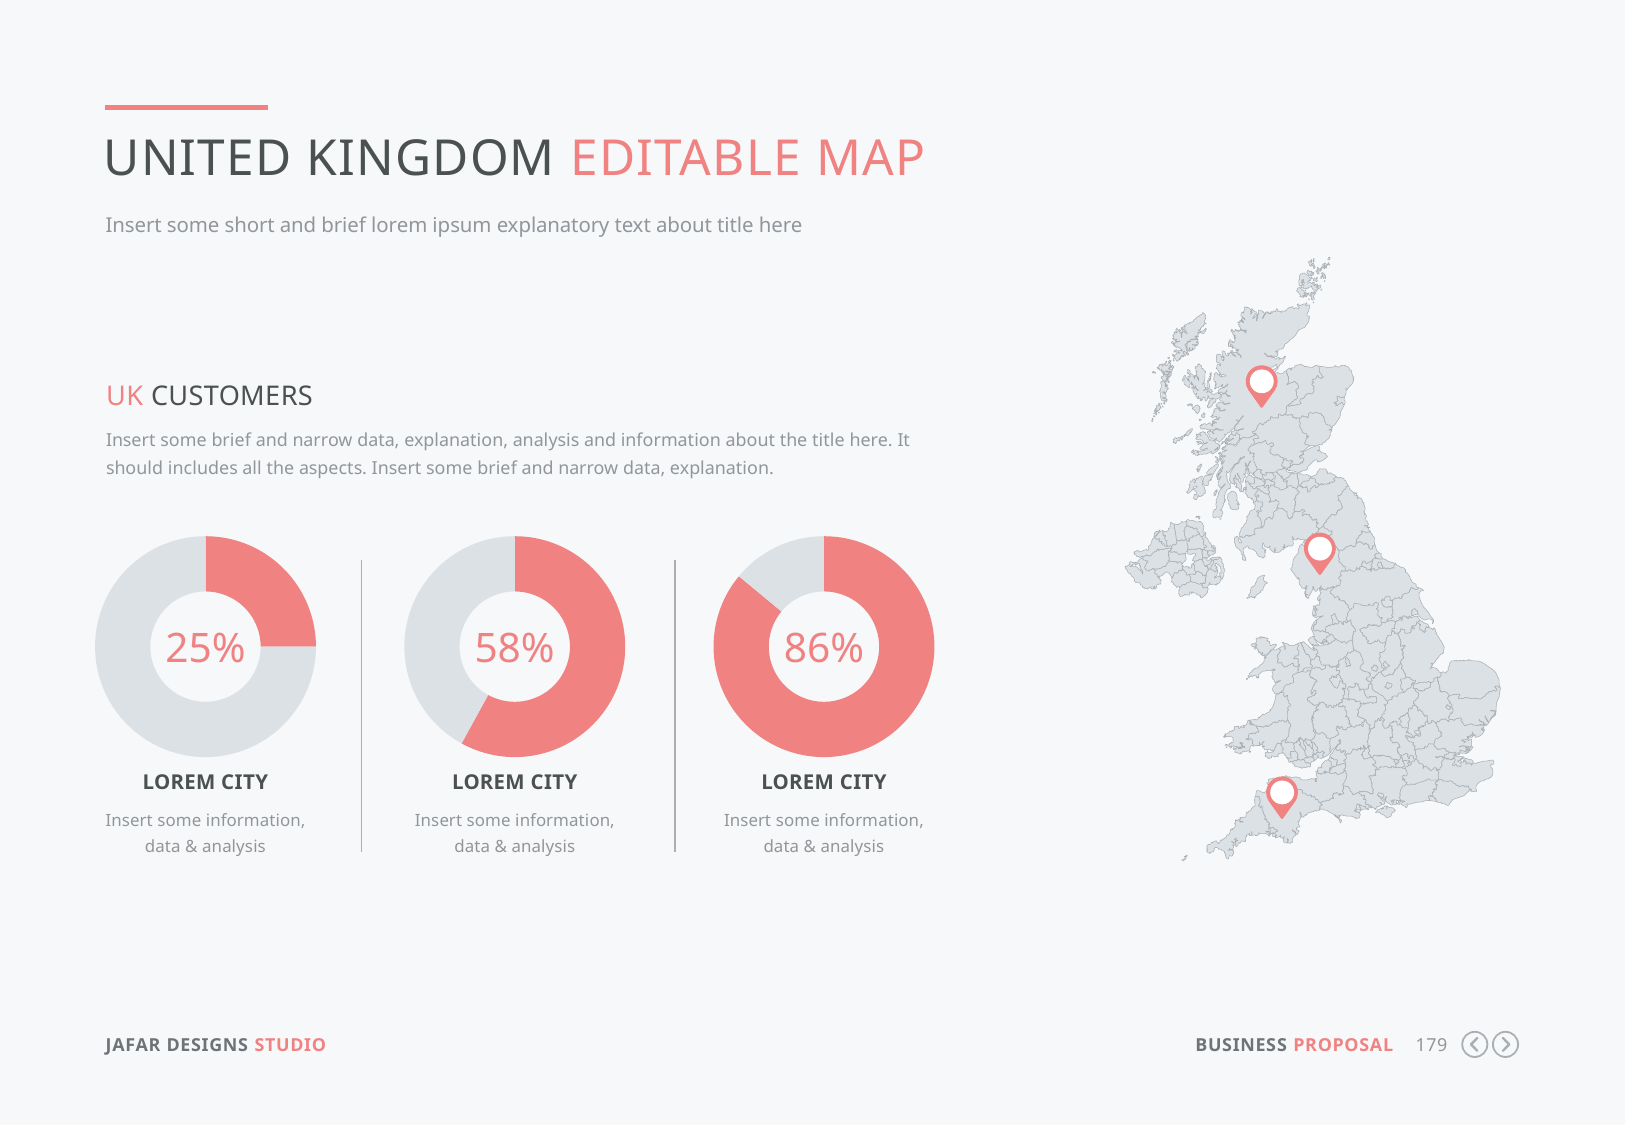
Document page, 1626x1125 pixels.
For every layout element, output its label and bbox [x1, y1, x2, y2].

text_box [414, 769, 615, 857]
list [103, 125, 1518, 188]
chart [397, 531, 633, 762]
chart [87, 531, 324, 762]
text_box [105, 769, 306, 857]
text_box [1124, 257, 1501, 861]
text_box [724, 769, 924, 857]
list [105, 209, 1519, 241]
text_box [106, 378, 922, 479]
chart [706, 531, 942, 762]
